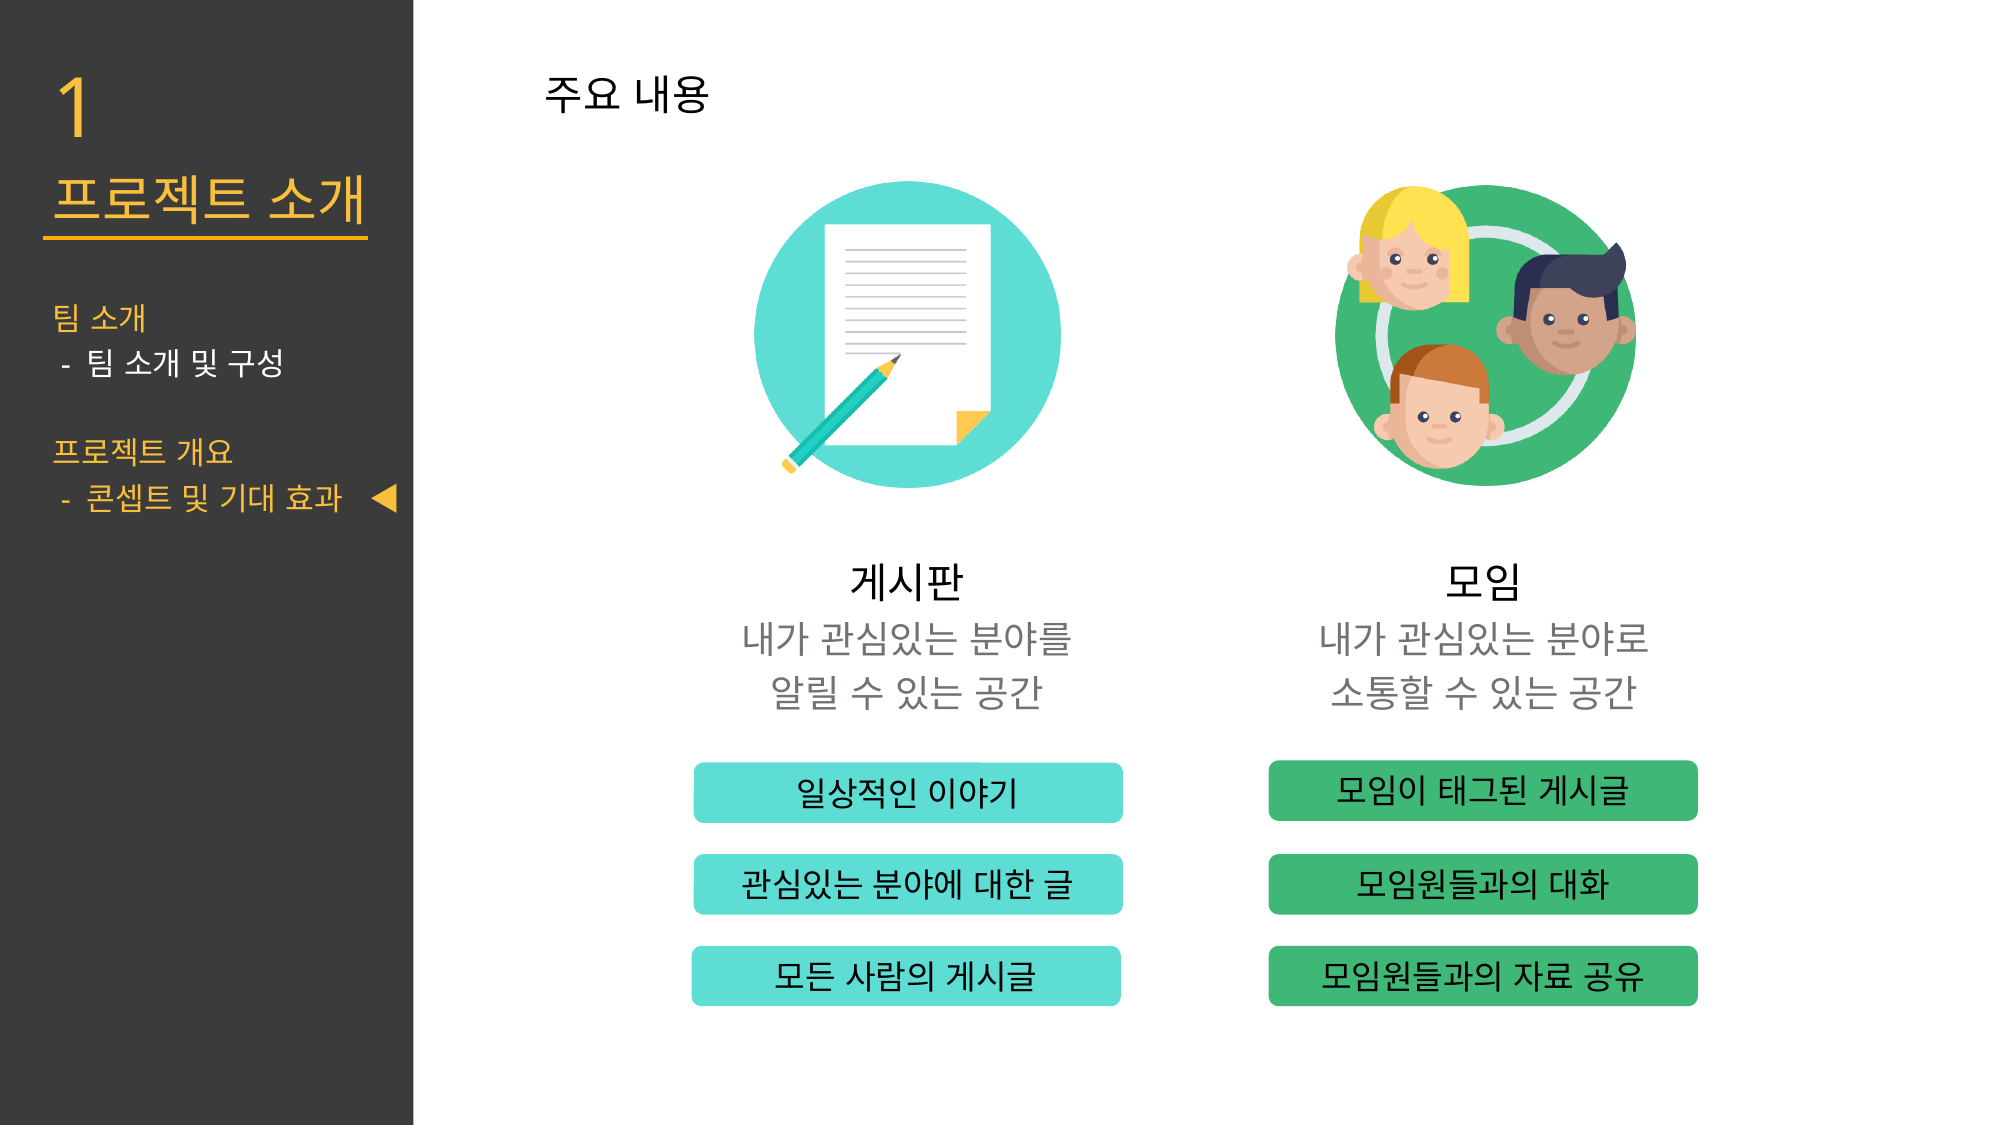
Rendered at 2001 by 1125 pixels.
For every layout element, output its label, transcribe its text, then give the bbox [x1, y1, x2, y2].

text_box 모임이 태그된 게시글 [1267, 759, 1699, 822]
text_box 모임 내가 관심있는 분야로 소통할 수 있는 공간 [1303, 539, 1665, 723]
text_box 관심있는 분야에 대한 글 [692, 853, 1124, 916]
picture [754, 181, 1061, 488]
text_box 1 프로젝트 소개 팀 소개 - 팀 소개 및 구성 프로젝트 개요 - 콘셉트 및 기대 효과 ◀ [37, 26, 416, 524]
text_box 게시판 내가 관심있는 분야를 알릴 수 있는 공간 [726, 539, 1088, 723]
text_box 모임원들과의 자료 공유 [1267, 944, 1699, 1008]
text_box 주요 내용 [510, 50, 1673, 126]
text_box 모든 사람의 게시글 [690, 944, 1122, 1008]
picture [1335, 185, 1636, 486]
text_box 모임원들과의 대화 [1267, 853, 1699, 916]
text_box 일상적인 이야기 [692, 761, 1124, 824]
text_box [0, 0, 414, 1125]
